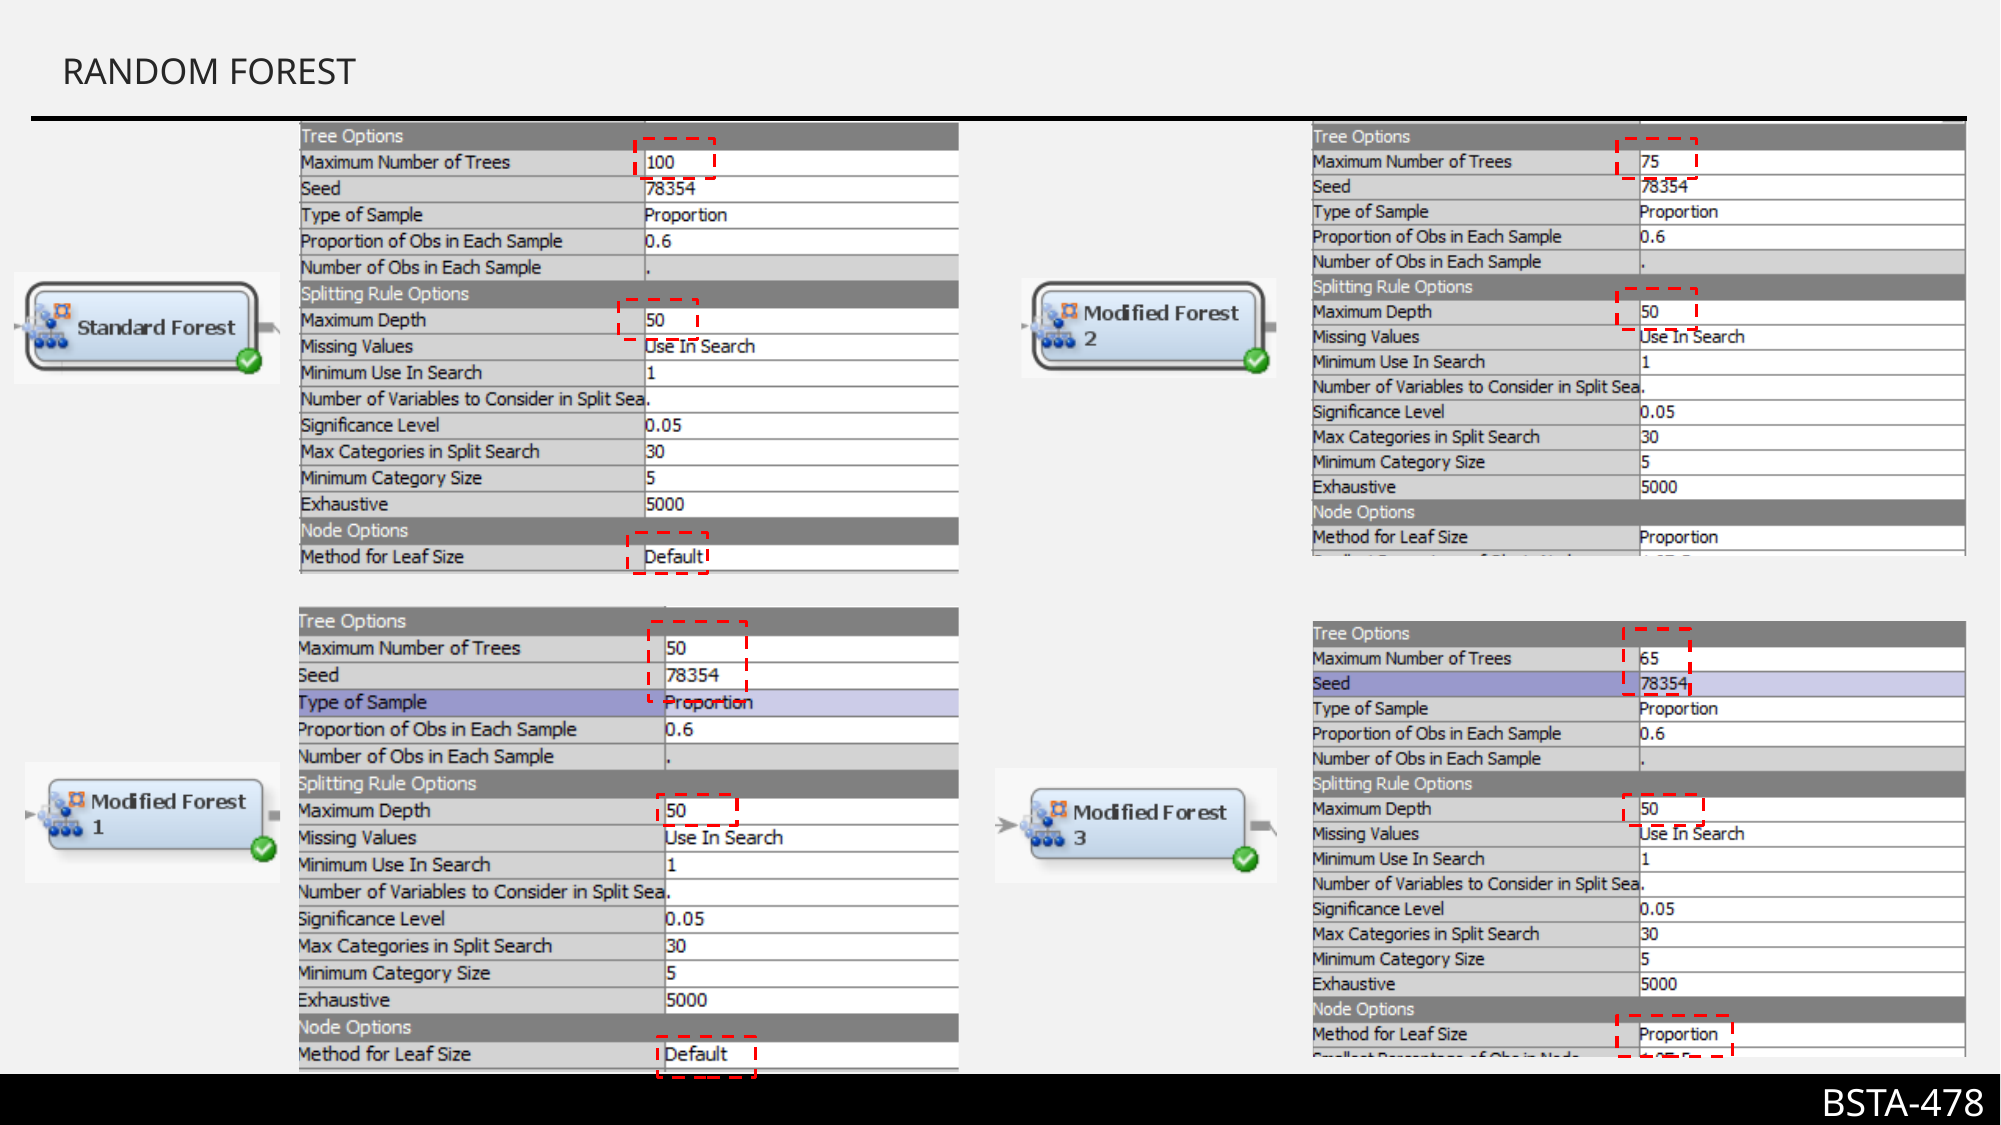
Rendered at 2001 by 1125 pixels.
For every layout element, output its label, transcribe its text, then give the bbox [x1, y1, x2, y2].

picture [1021, 278, 1277, 378]
picture [1312, 621, 1968, 1057]
title RANDOM FOREST [29, 21, 1970, 124]
picture [298, 605, 959, 1073]
picture [24, 762, 281, 884]
picture [13, 272, 281, 384]
picture [994, 768, 1277, 884]
picture [1311, 120, 1968, 556]
picture [298, 120, 959, 574]
